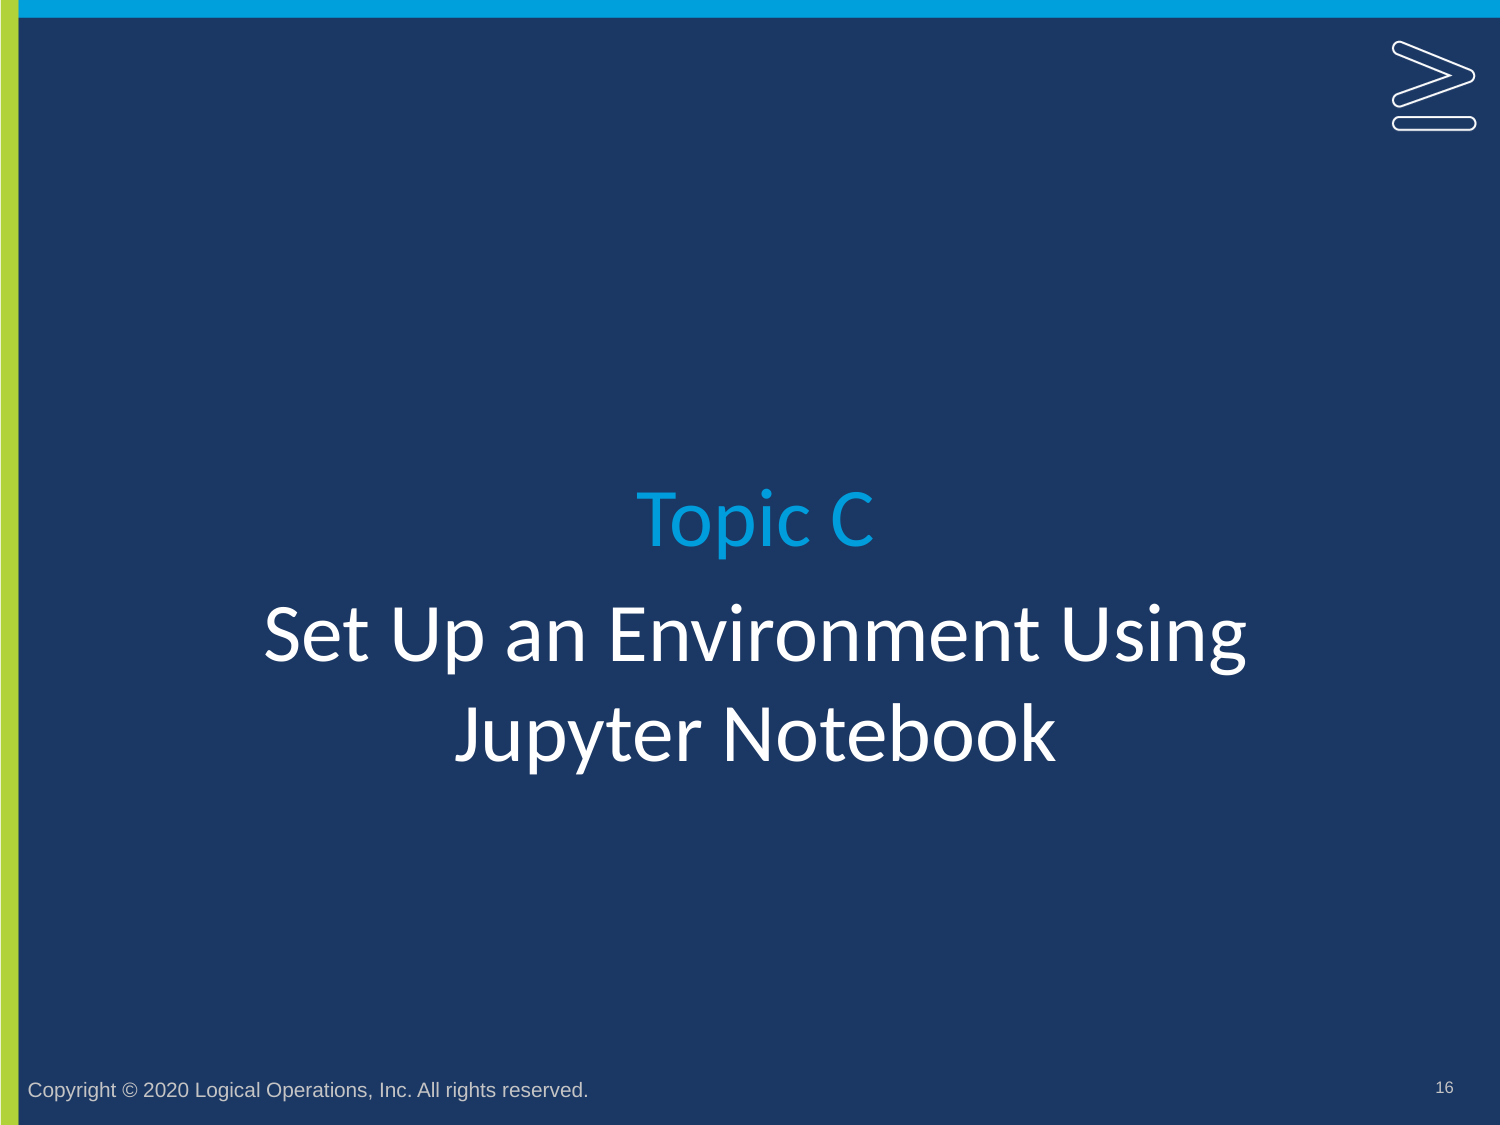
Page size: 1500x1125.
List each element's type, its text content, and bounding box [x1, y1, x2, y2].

slide_number 16 [1118, 1057, 1469, 1118]
list Topic C [118, 324, 1394, 571]
title Set Up an Environment Using Jupyter Notebook [118, 571, 1394, 795]
picture [0, 0, 1500, 1125]
